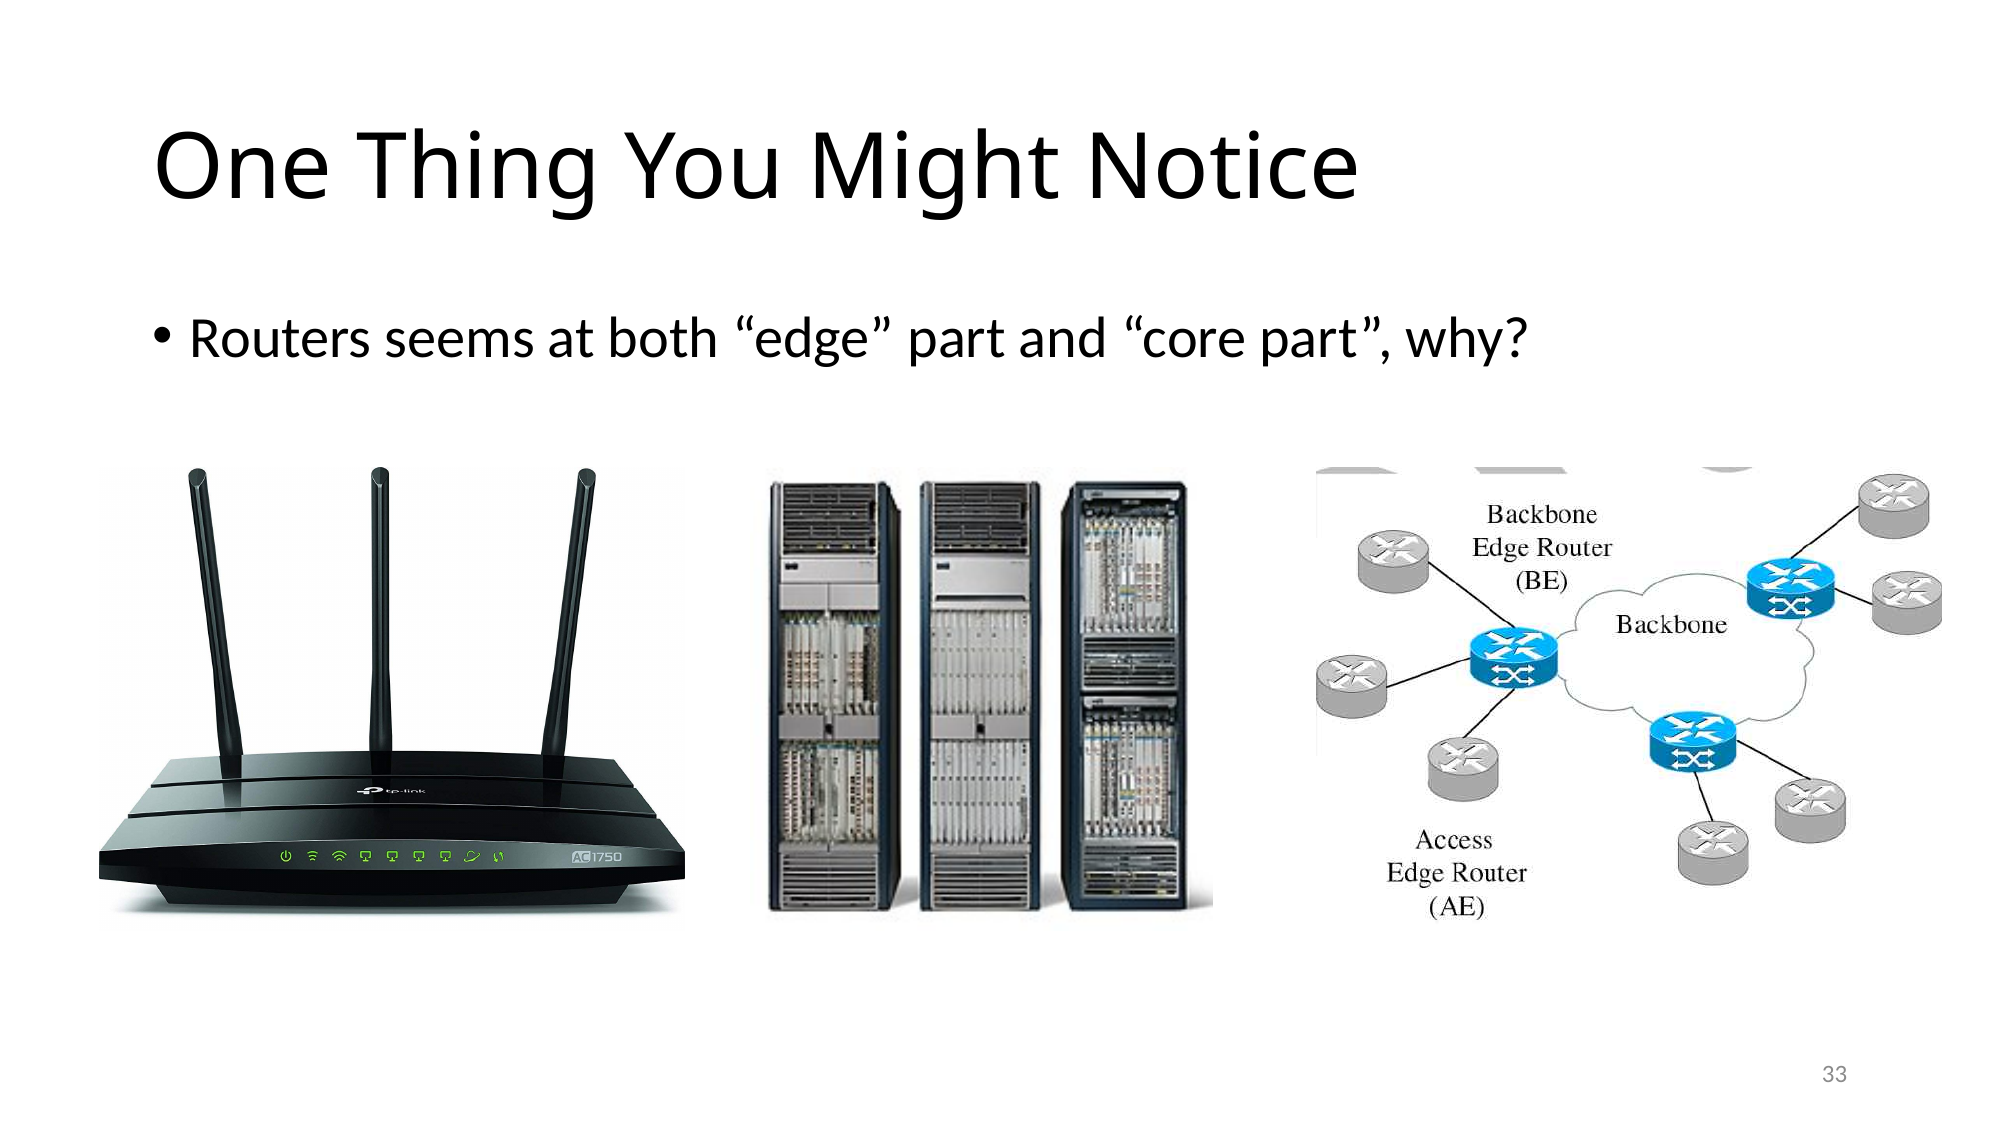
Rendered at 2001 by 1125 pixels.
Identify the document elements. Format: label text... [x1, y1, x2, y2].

picture [1316, 467, 1942, 931]
title One Thing You Might Notice [137, 59, 1863, 278]
slide_number 33 [1412, 1042, 1863, 1103]
picture [99, 467, 685, 931]
list Routers seems at both “edge” part and “core part”, why? [137, 299, 1863, 1014]
picture [749, 467, 1213, 931]
